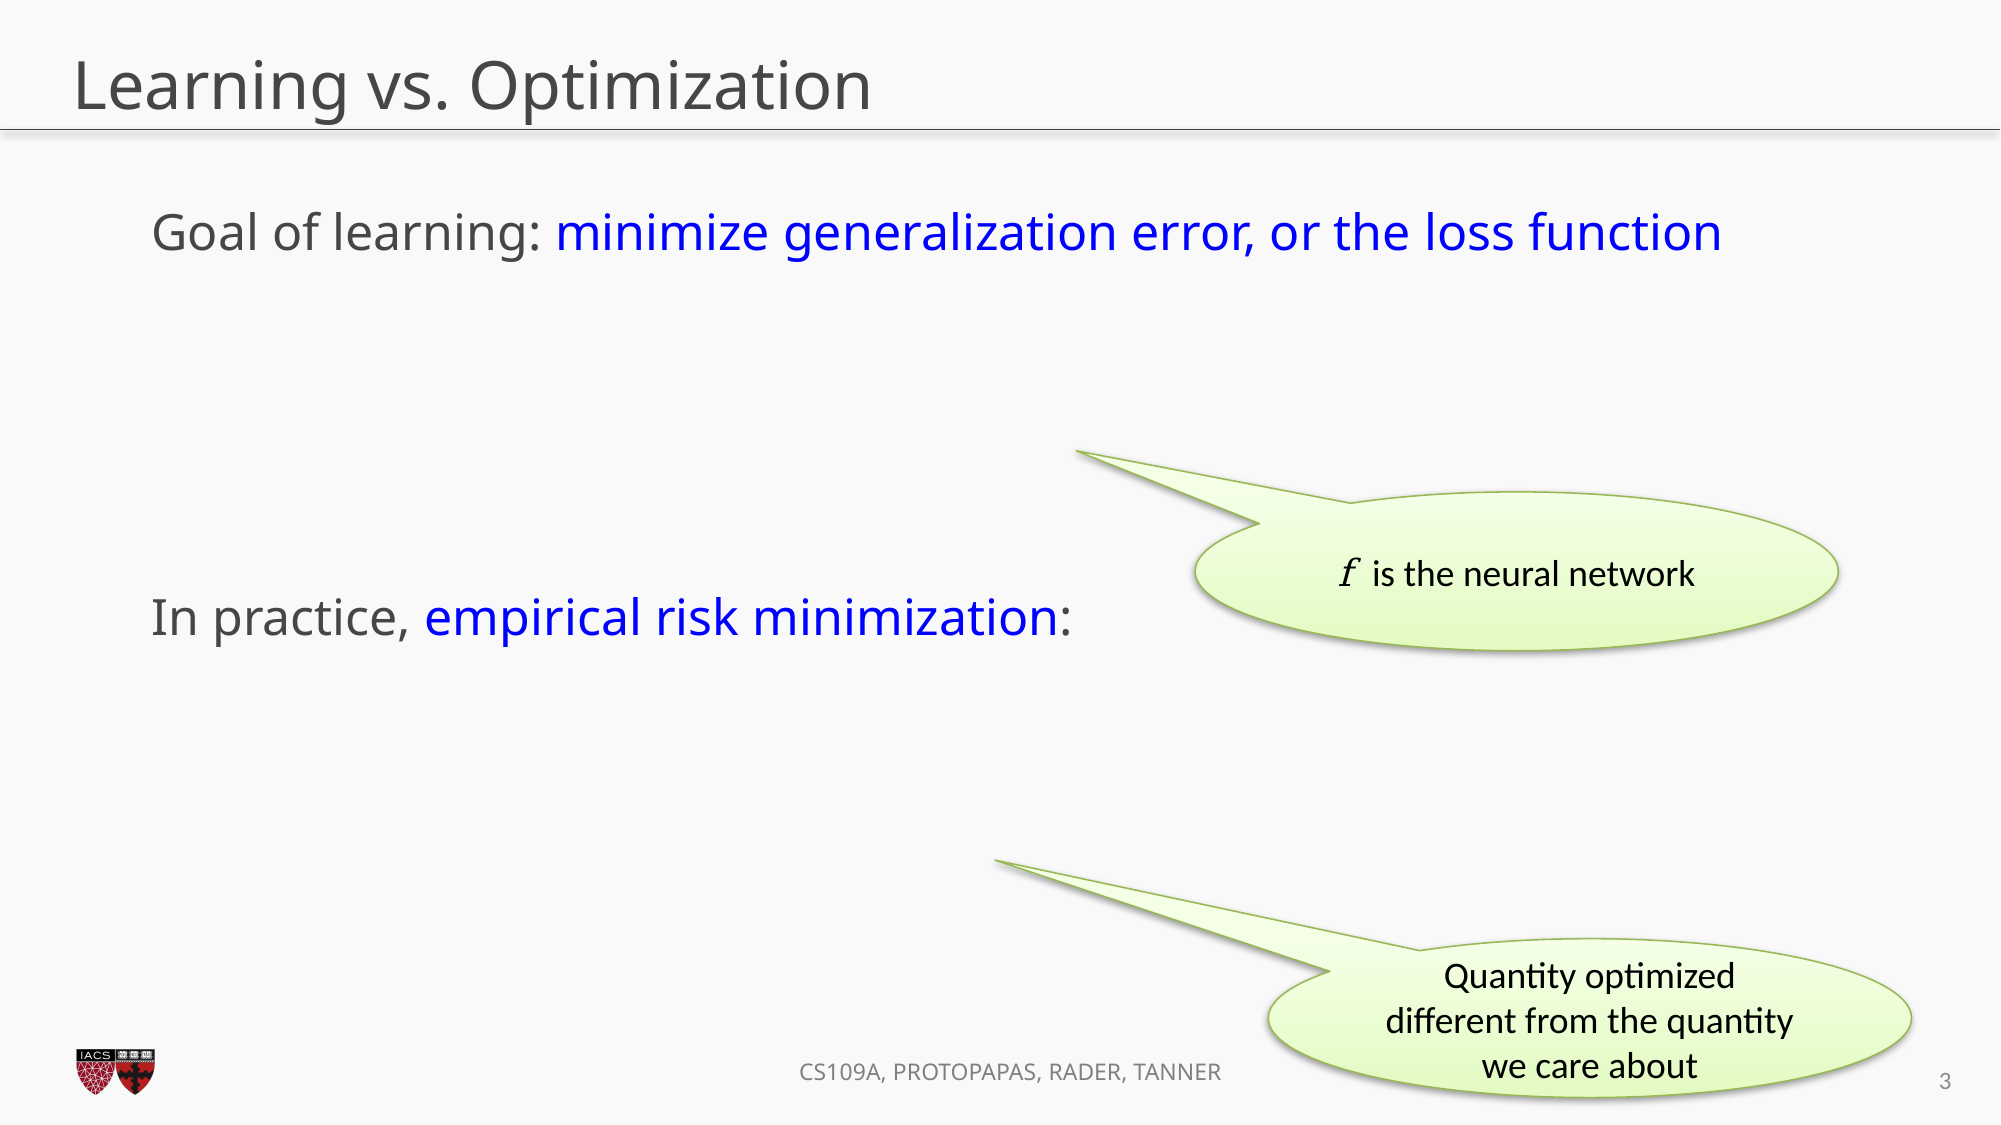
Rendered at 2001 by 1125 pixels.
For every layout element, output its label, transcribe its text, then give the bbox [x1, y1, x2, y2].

text_box Quantity optimized different from the quantity we care about [994, 859, 1913, 1099]
text_box f is the neural network [1075, 450, 1840, 652]
picture [75, 1049, 155, 1095]
slide_number 3 [1500, 1050, 1967, 1110]
title Learning vs. Optimization [57, 35, 1943, 162]
